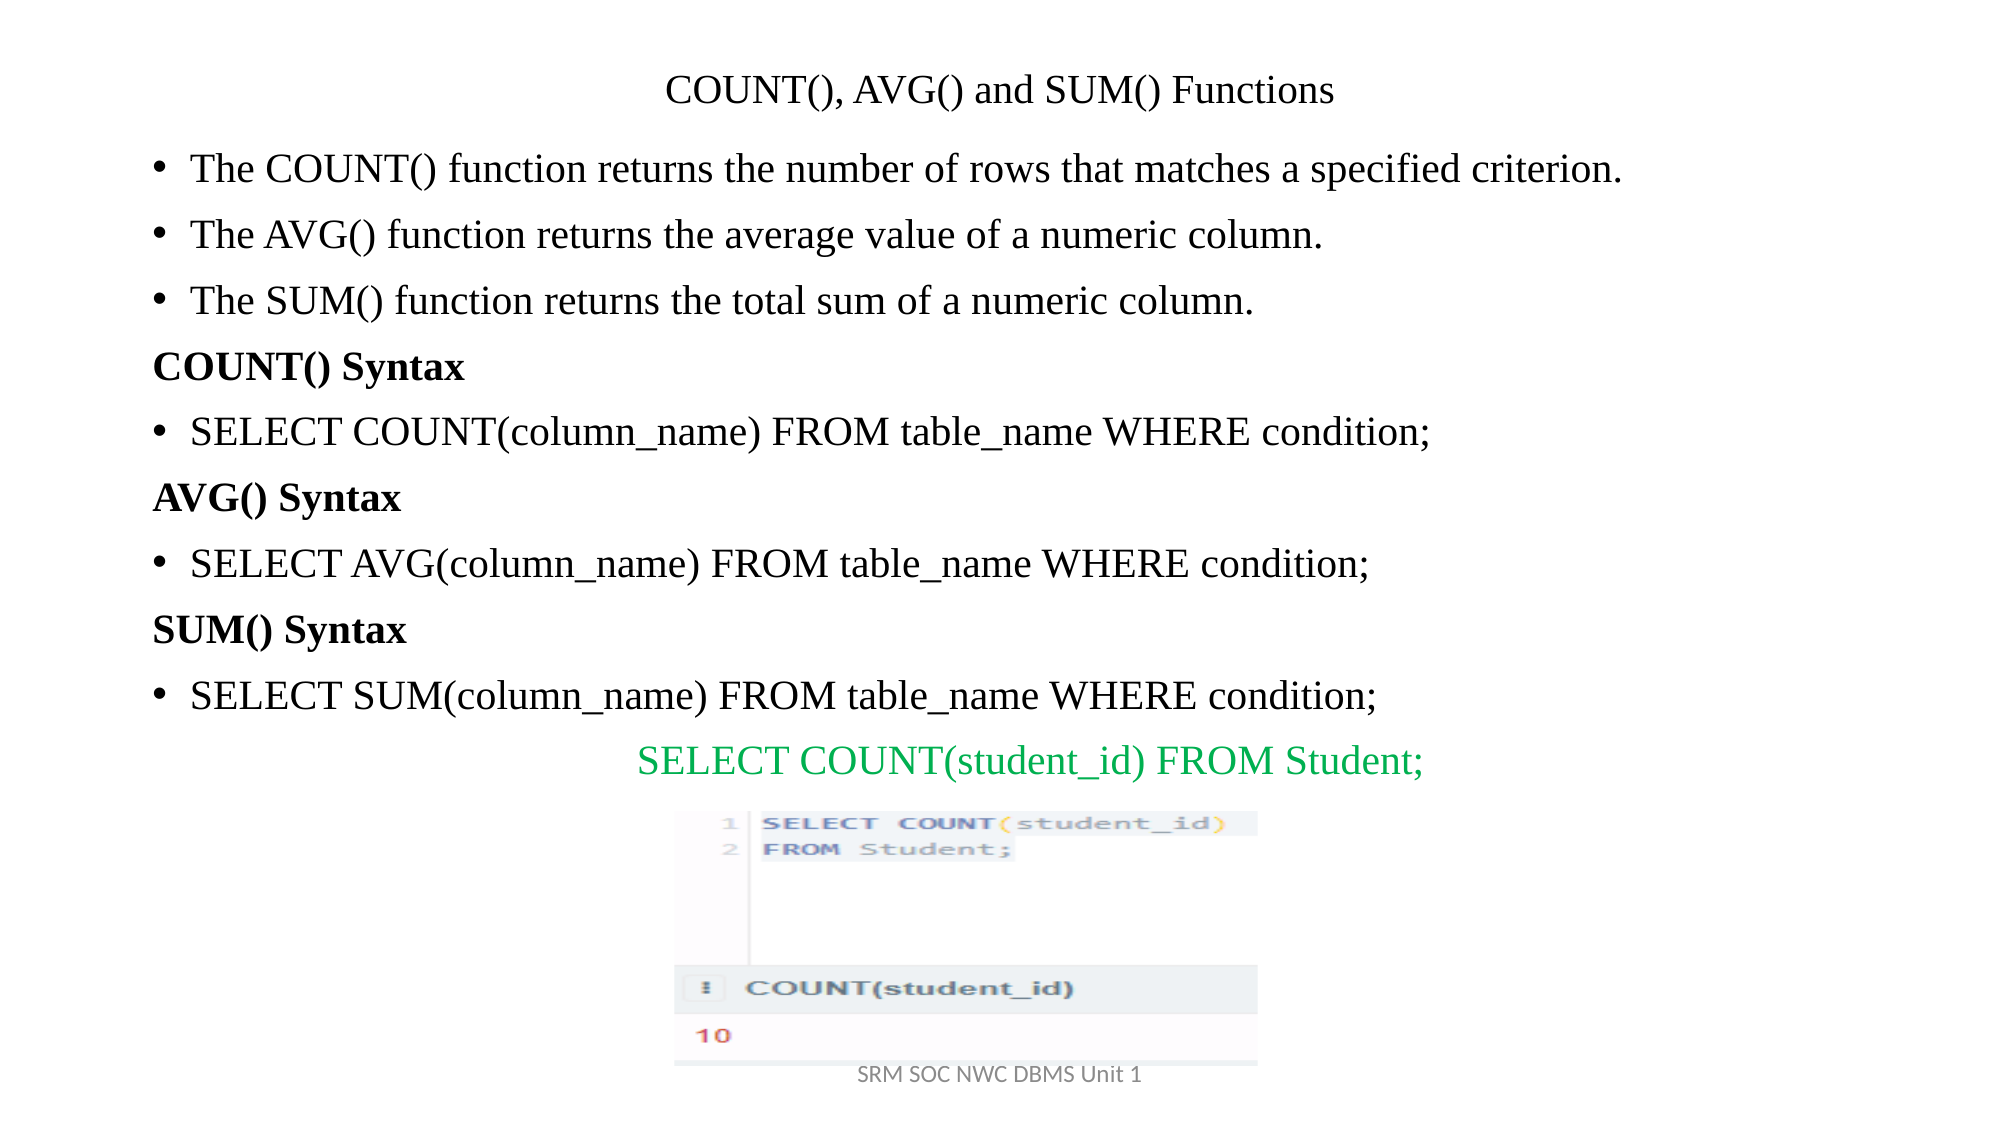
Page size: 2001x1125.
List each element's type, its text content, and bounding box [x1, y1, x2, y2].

footer SRM SOC NWC DBMS Unit 1 [662, 1042, 1338, 1103]
title COUNT(), AVG() and SUM() Functions [137, 59, 1863, 139]
picture [674, 811, 1258, 1066]
list The COUNT() function returns the number of rows that matches a specified criterion. The AVG() function returns the average value of a numeric column. The SUM() function returns the total sum of a numeric column. COUNT() Syntax SELECT COUNT(column_name) FROM table_name WHERE condition; AVG() Syntax SELECT AVG(column_name) FROM table_name WHERE condition; SUM() Syntax SELECT SUM(column_name) FROM table_name WHERE condition; SELECT COUNT(student_id) FROM Student; [137, 139, 1924, 1014]
